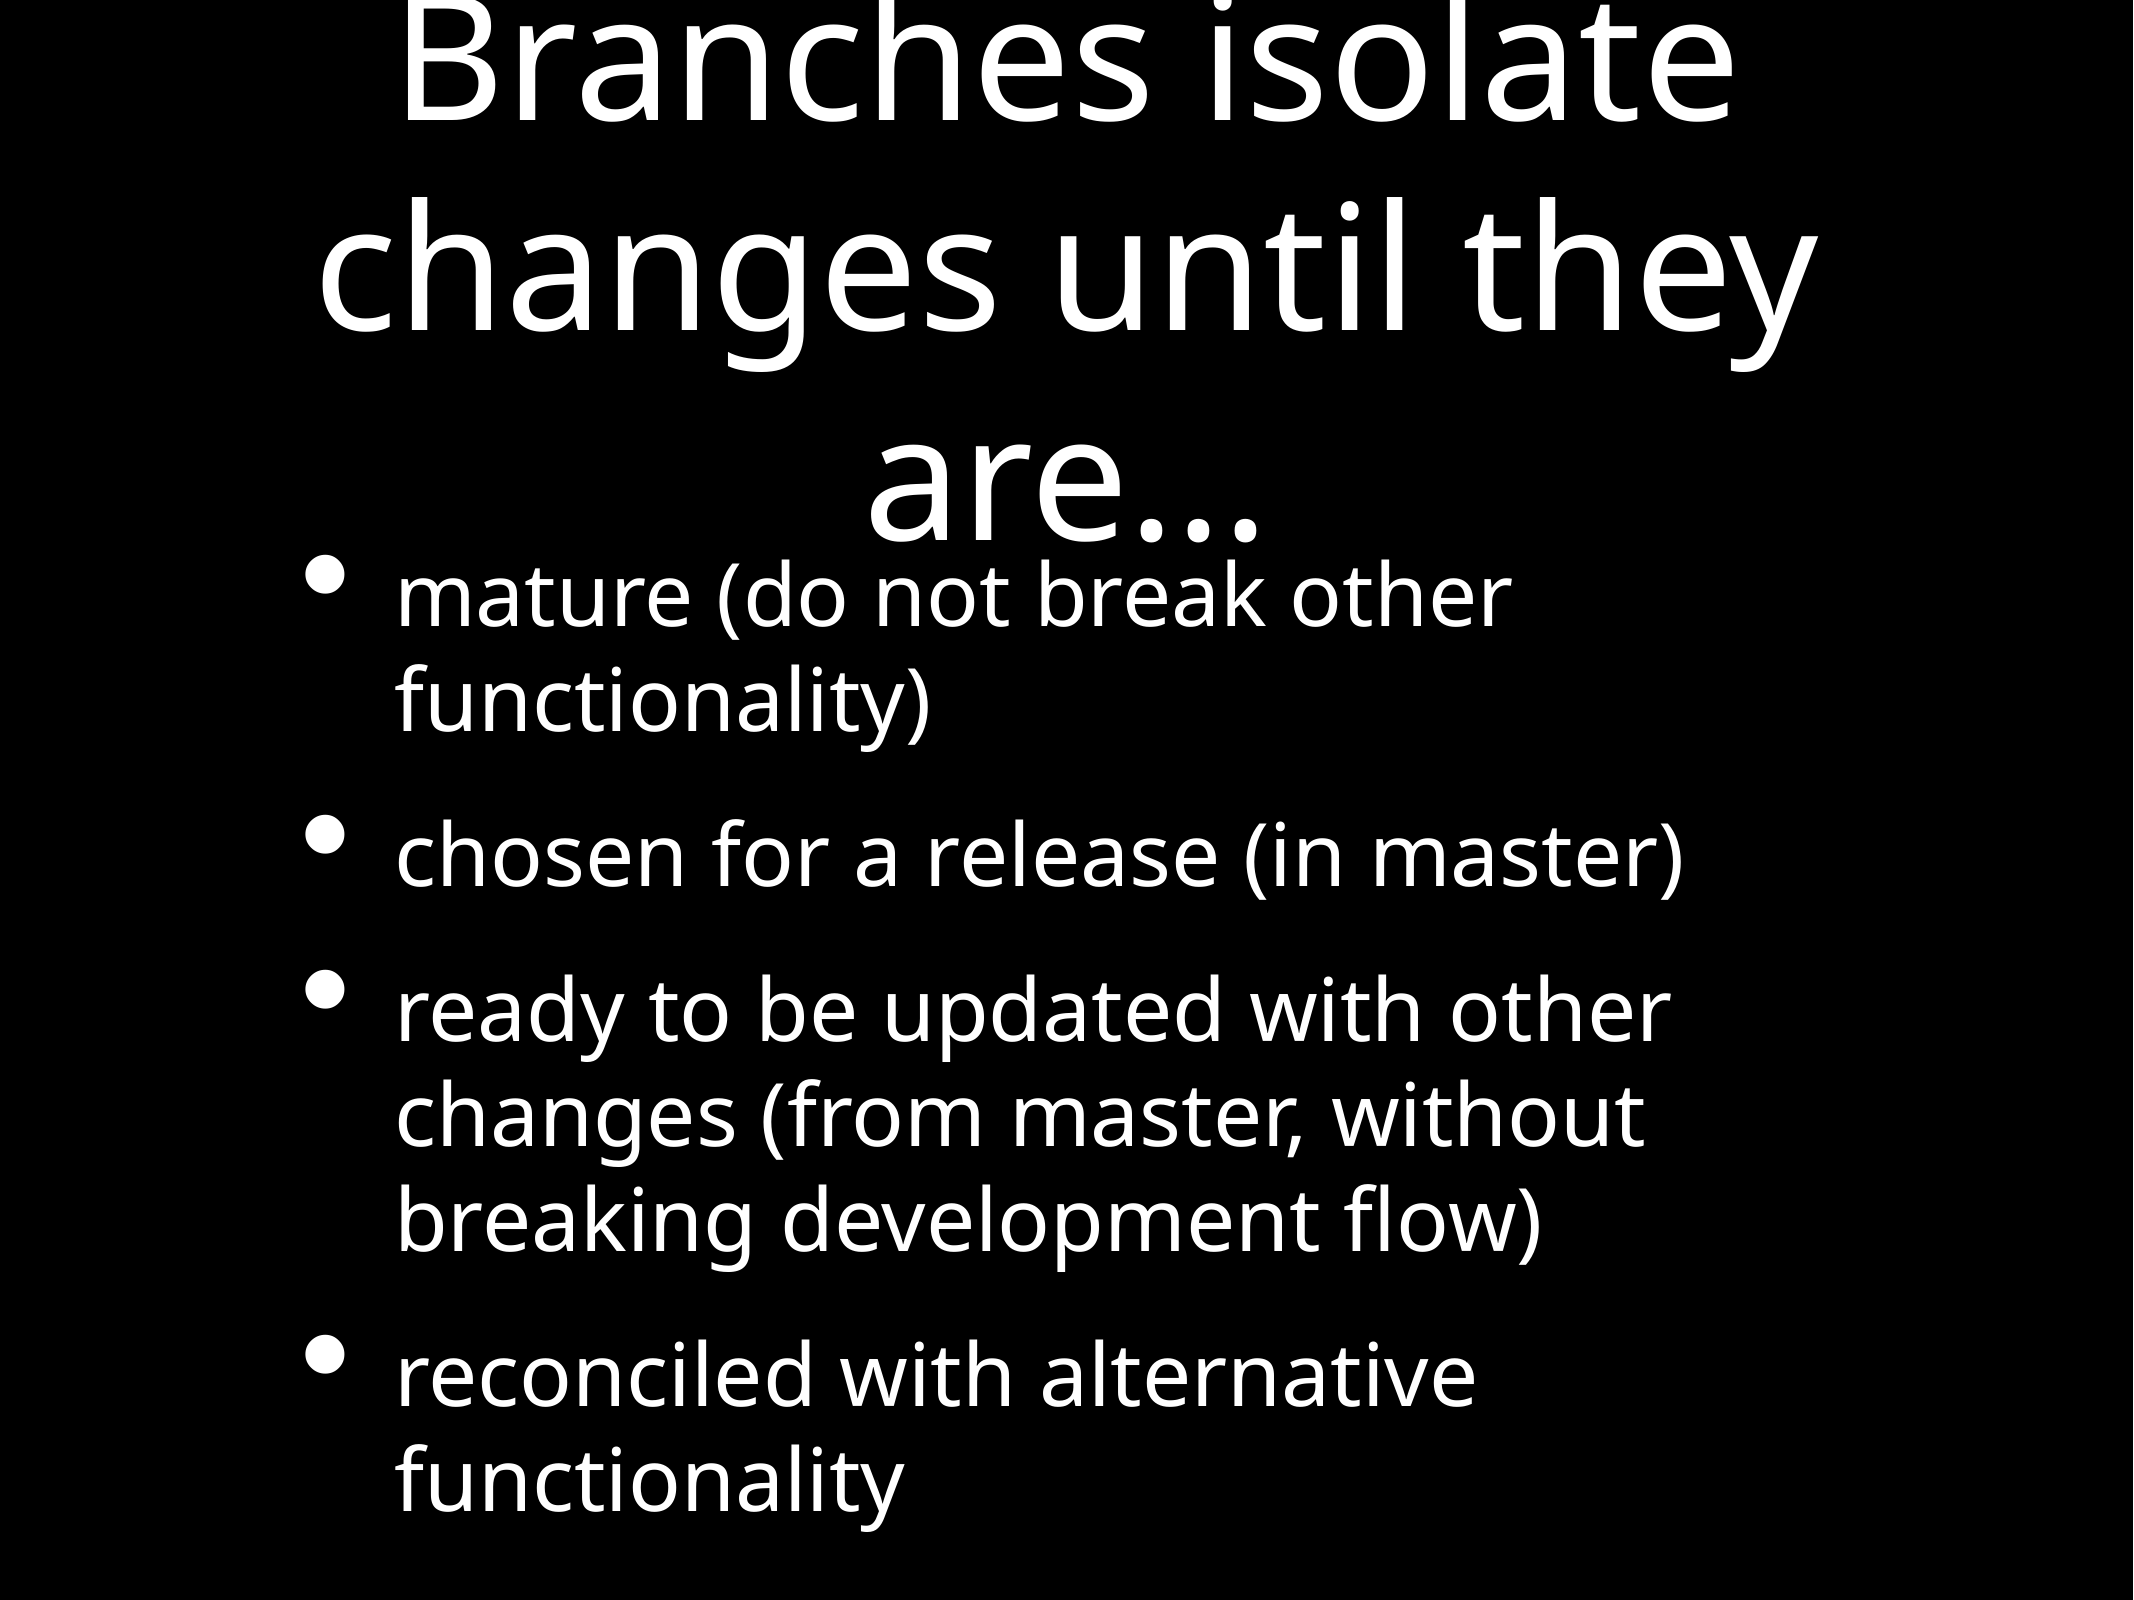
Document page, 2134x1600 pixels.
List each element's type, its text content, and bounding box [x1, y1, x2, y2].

title Branches isolate changes until they are... [207, 41, 1926, 480]
list mature (do not break other functionality) chosen for a release (in master) ready to be updated with other changes (from master, without breaking development flow) reconciled with alternative functionality [239, 536, 1926, 1533]
